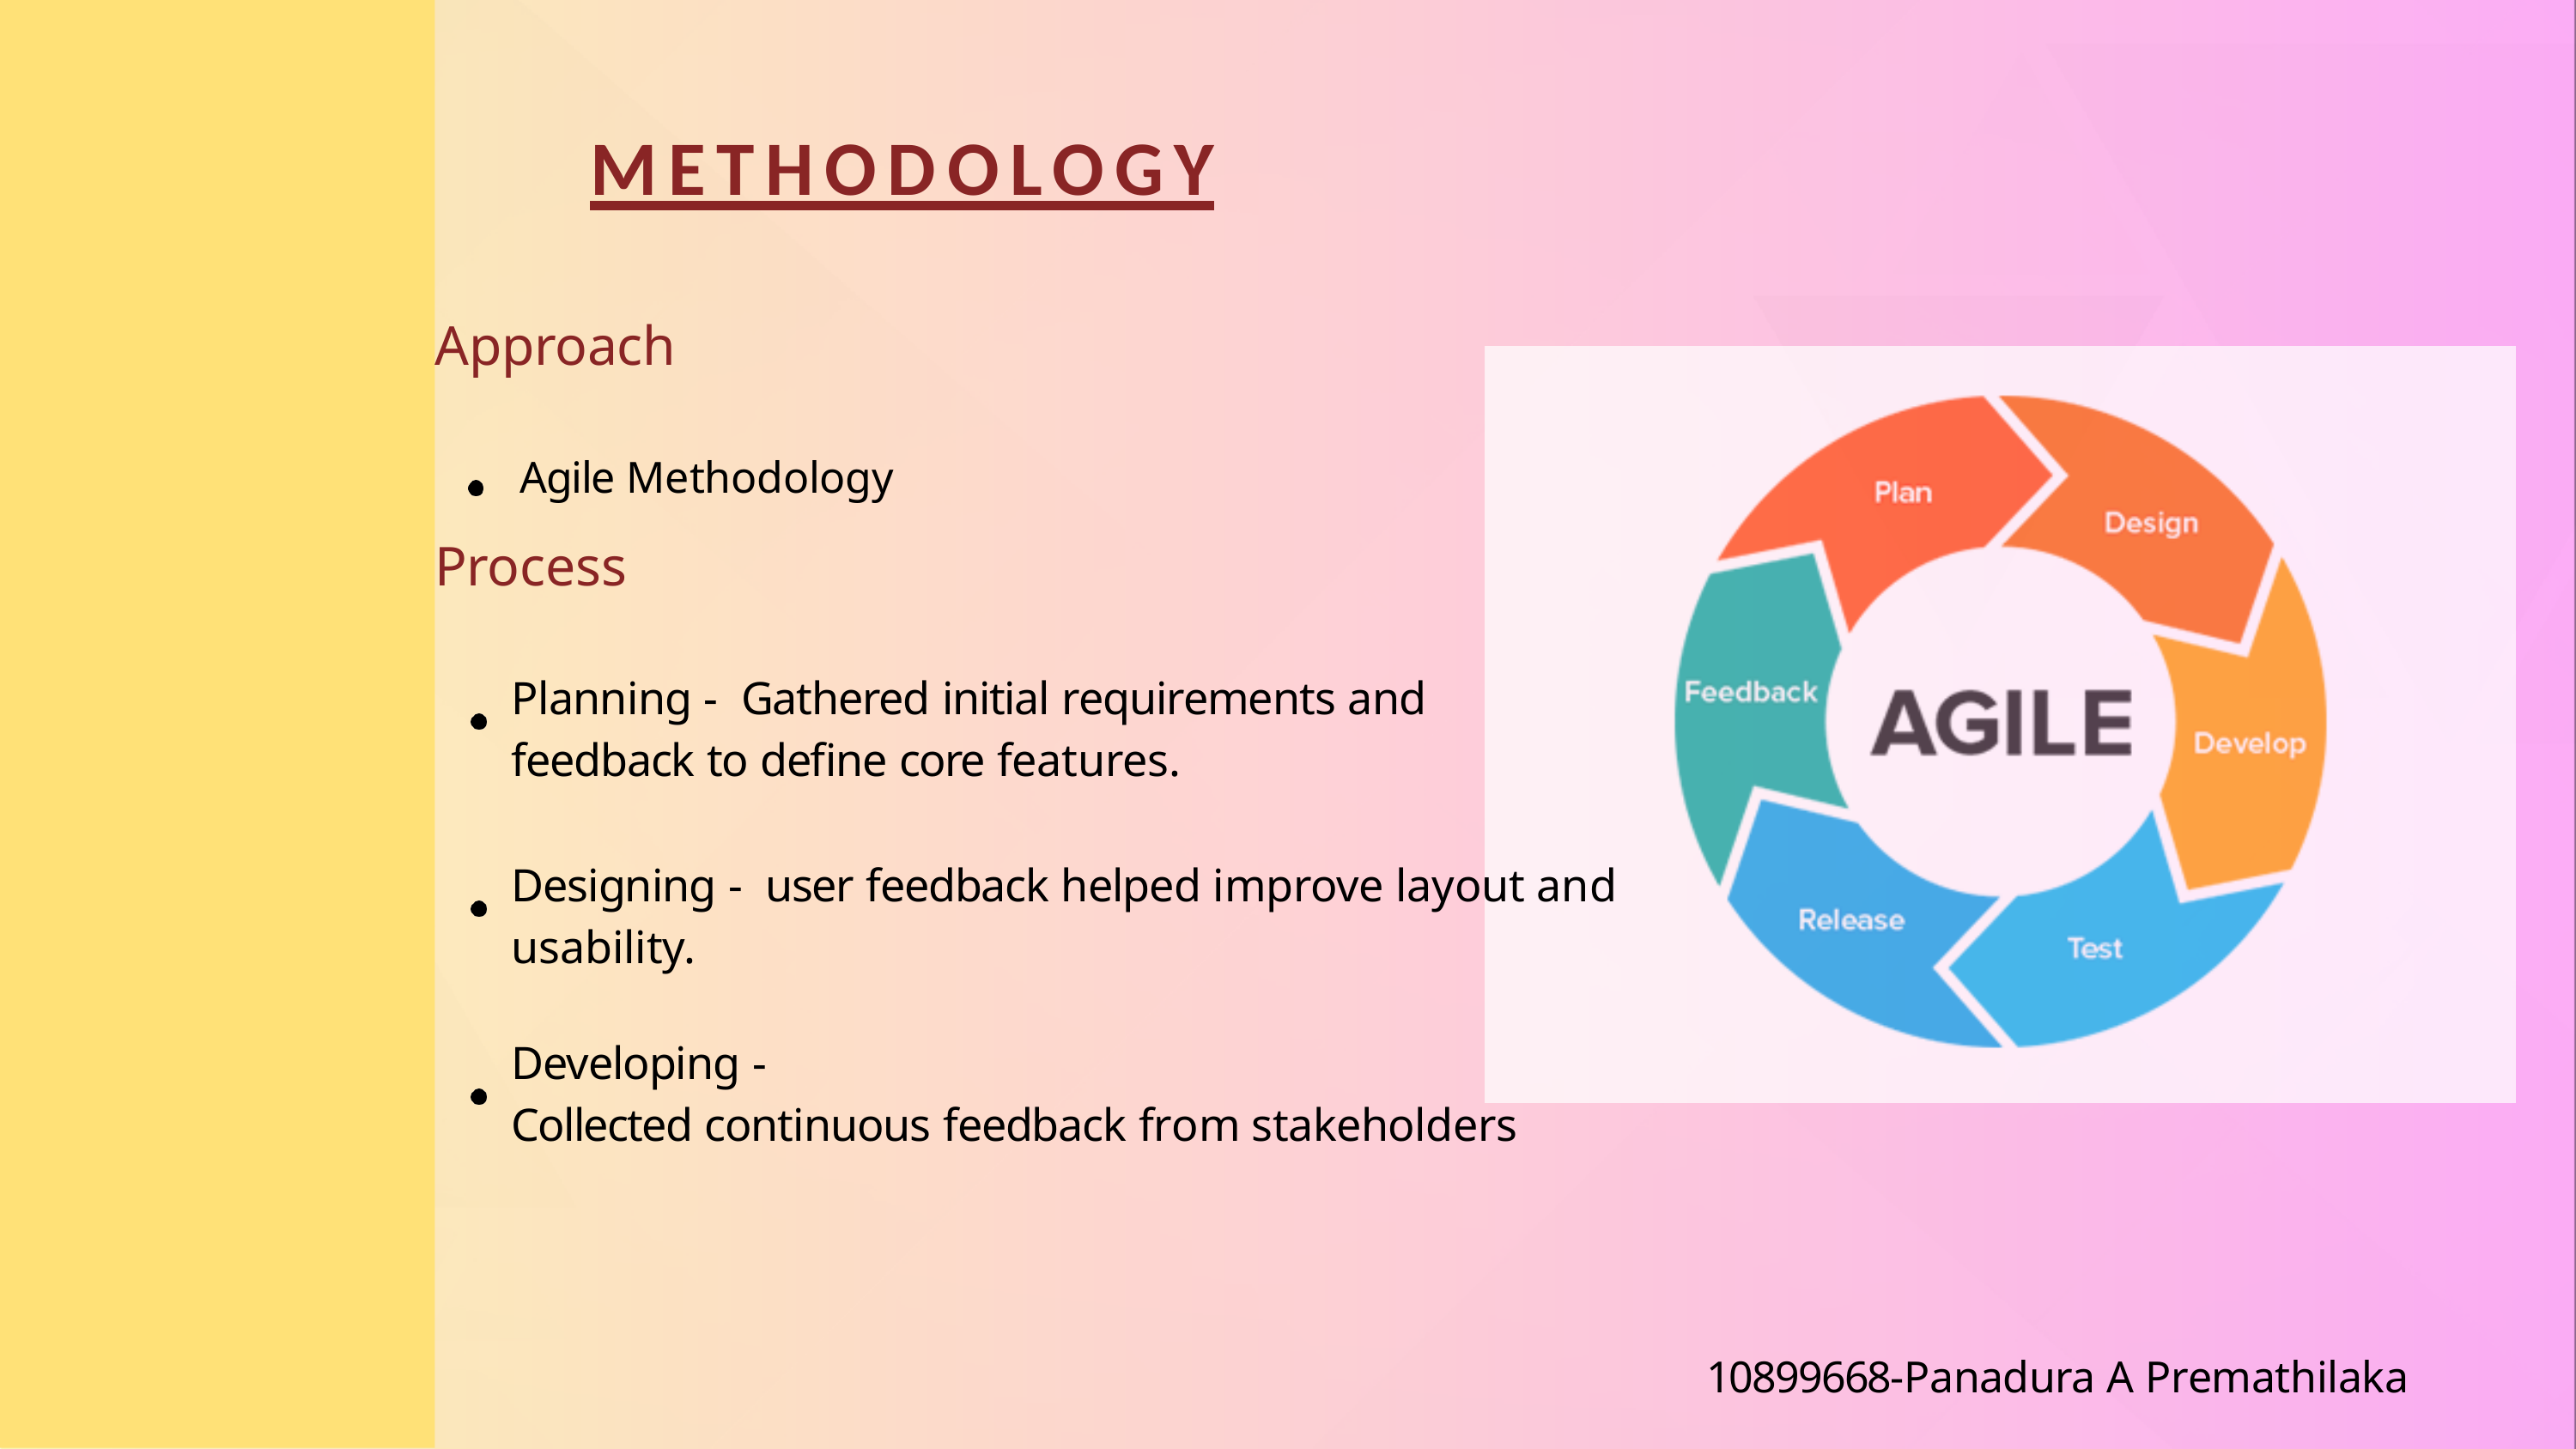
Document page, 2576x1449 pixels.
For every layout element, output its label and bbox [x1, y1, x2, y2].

text_box [0, 0, 2516, 1448]
picture [0, 0, 2576, 1449]
